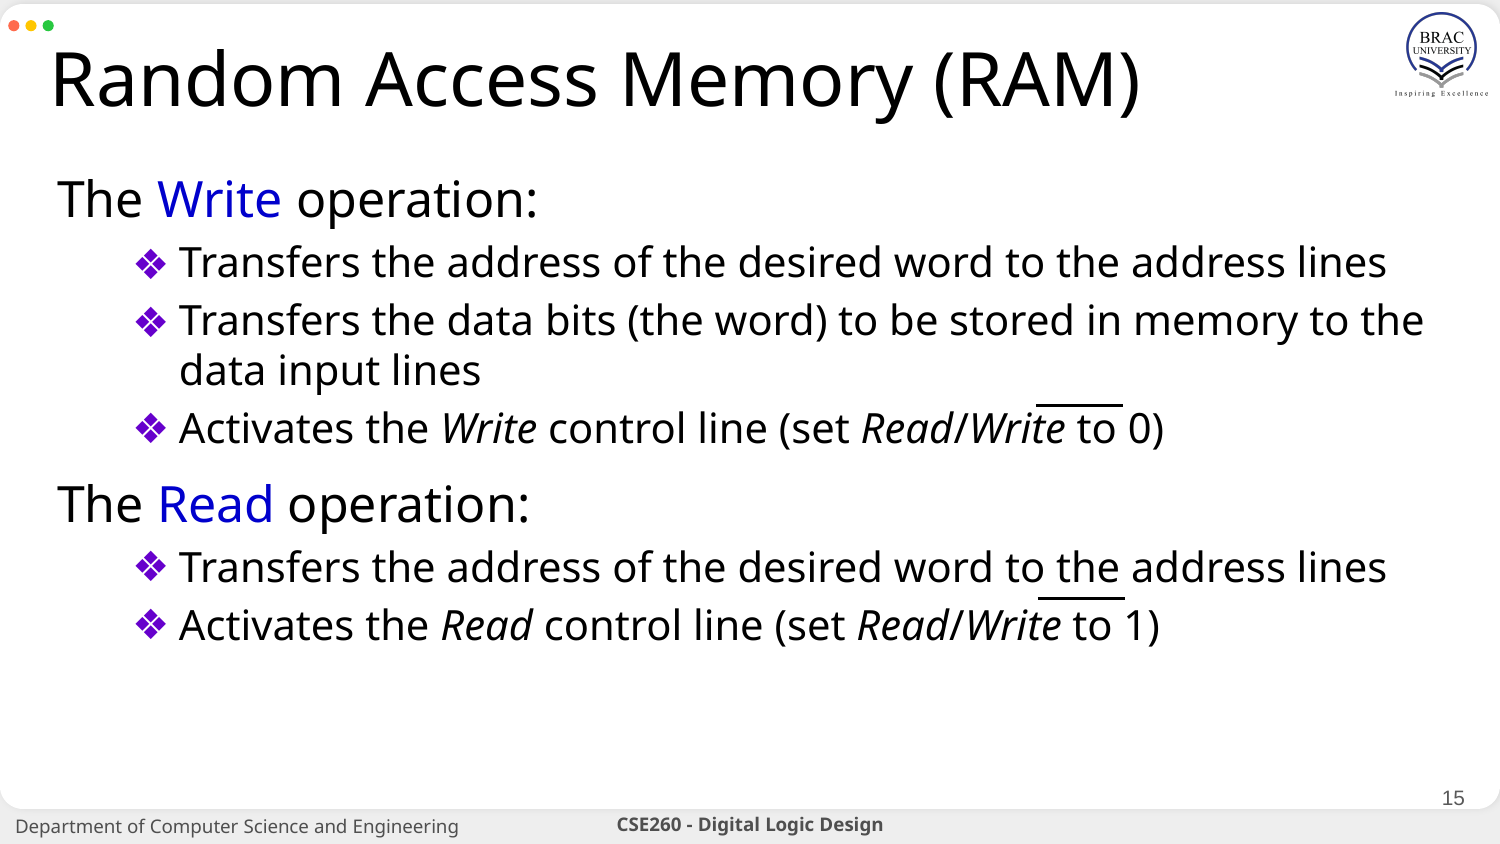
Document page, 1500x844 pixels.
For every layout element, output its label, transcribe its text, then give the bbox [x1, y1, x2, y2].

picture [1395, 12, 1488, 97]
text_box The Write operation: Transfers the address of the desired word to the address lines Transfers the data bits (the word) to be stored in memory to the data input lines Activates the Write control line (set Read/Write to 0) The Read operation: Transfers the address of the desired word to the address lines Activates the Read control line (set Read/Write to 1) [42, 152, 1458, 733]
text_box Random Access Memory (RAM) [34, 26, 1500, 138]
text_box [0, 4, 1500, 809]
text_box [7, 19, 55, 32]
text_box ‹#› [1389, 764, 1480, 830]
text_box Department of Computer Science and Engineering [0, 800, 831, 844]
text_box CSE260 - Digital Logic Design [483, 801, 1017, 844]
